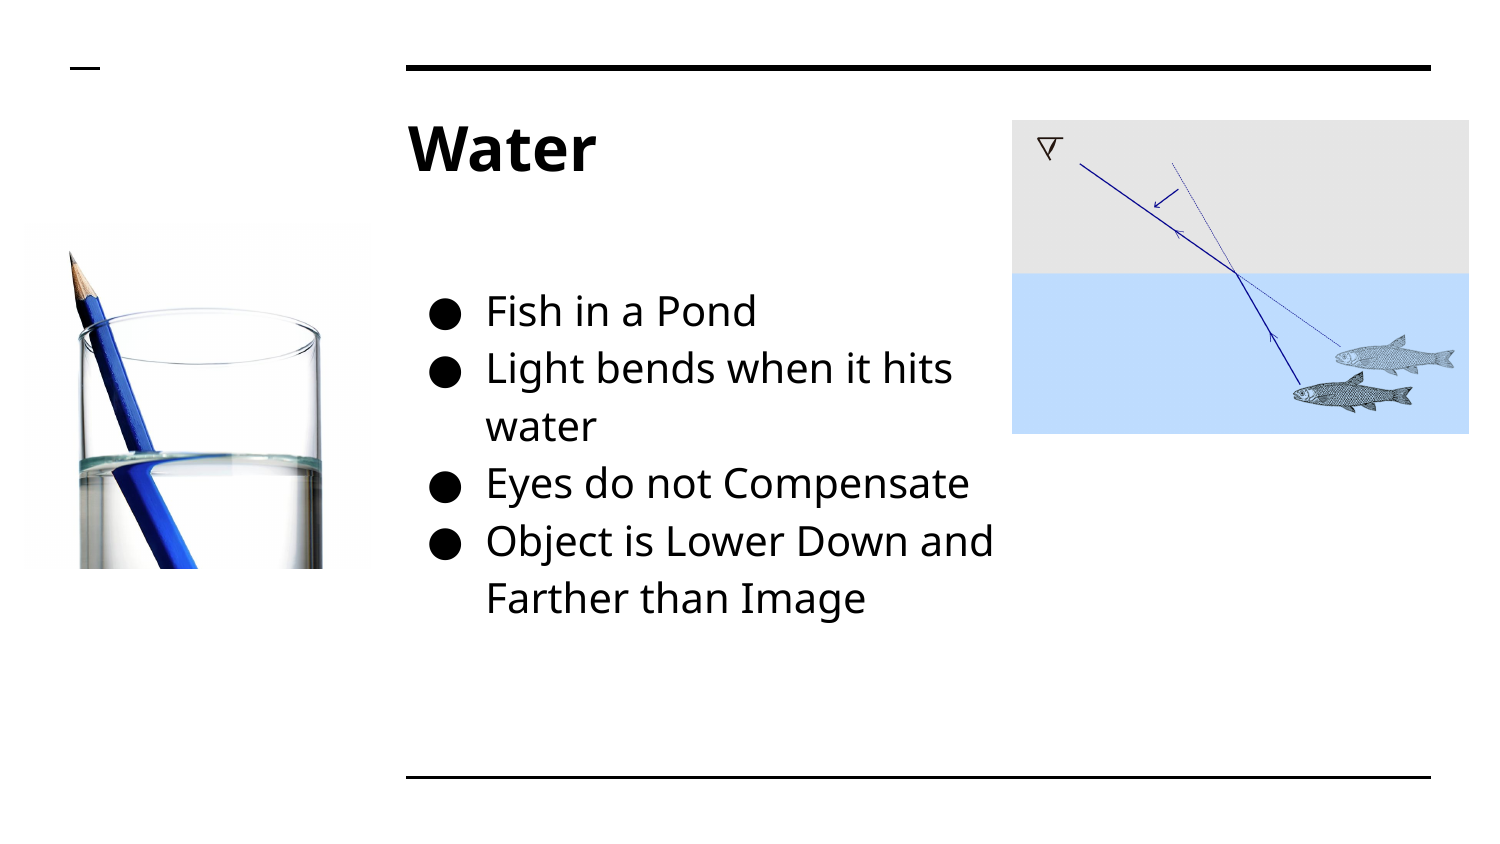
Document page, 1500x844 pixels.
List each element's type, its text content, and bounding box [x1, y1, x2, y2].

list Fish in a Pond Light bends when it hits water Eyes do not Compensate Object is Lower Down and Farther than Image [395, 261, 1013, 755]
title Water [393, 94, 1431, 199]
picture [24, 223, 371, 570]
picture [1011, 120, 1470, 434]
